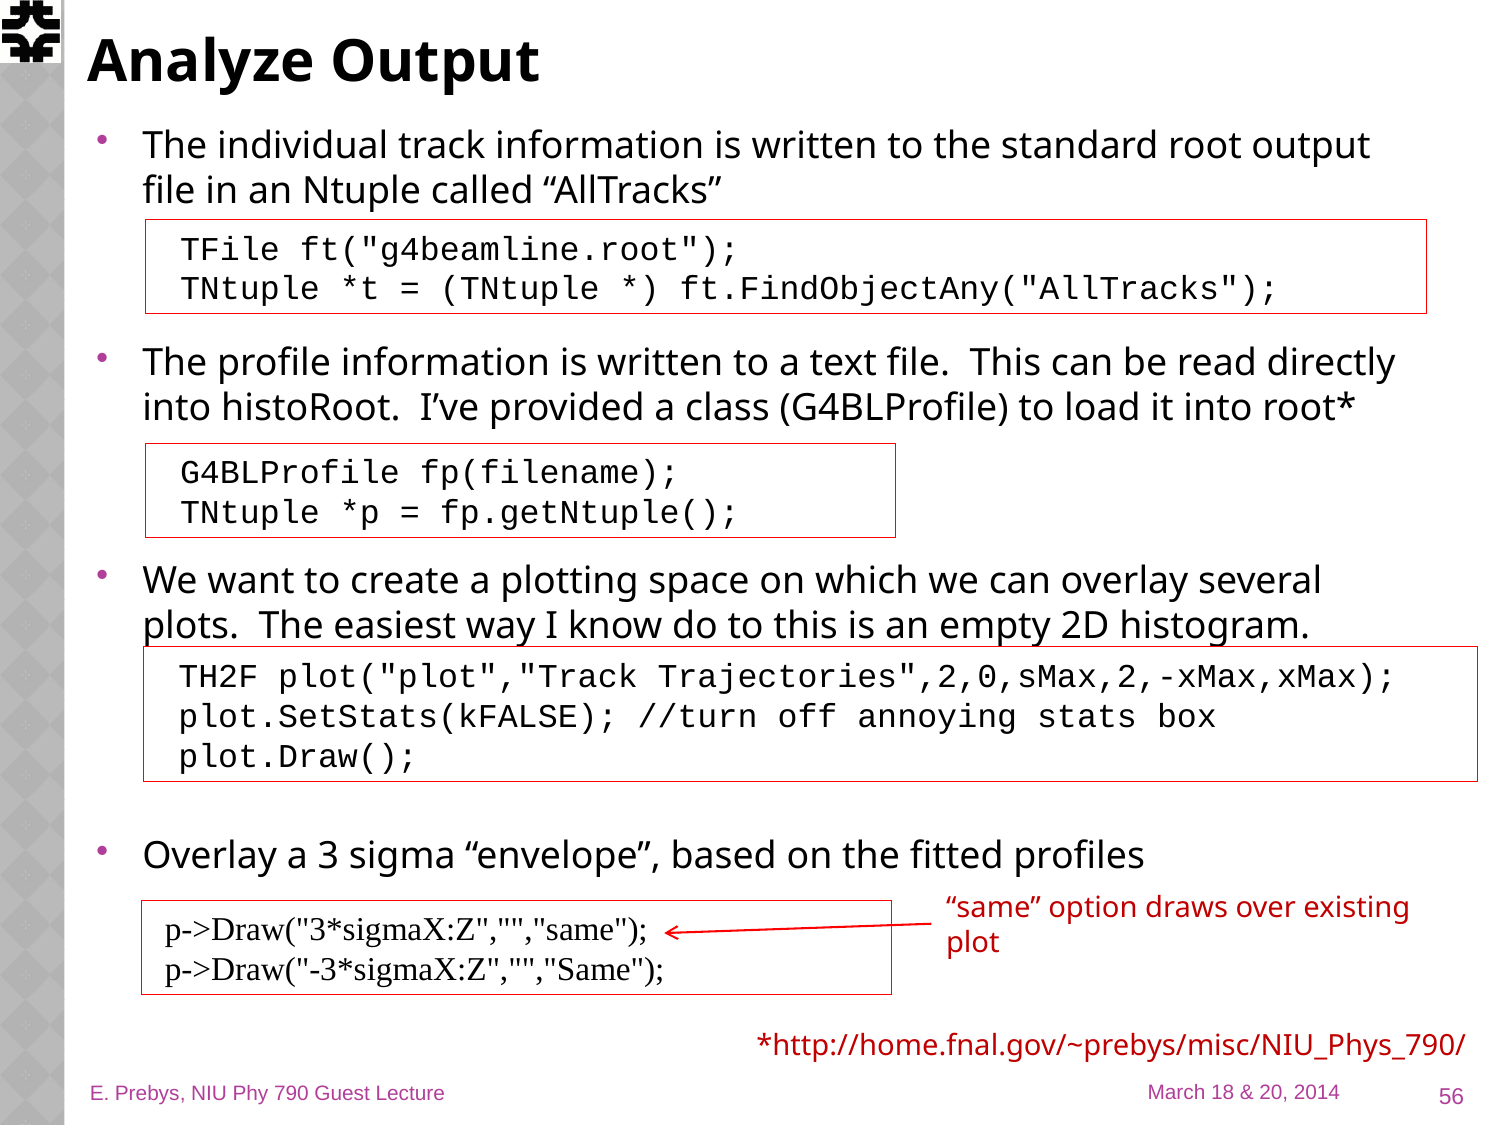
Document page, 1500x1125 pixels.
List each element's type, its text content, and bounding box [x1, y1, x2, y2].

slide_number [941, 1077, 1355, 1104]
picture [0, 0, 61, 63]
text_box [658, 906, 892, 944]
text_box *http://home.fnal.gov/~prebys/misc/NIU_Phys_790/ [689, 1018, 1482, 1069]
text_box TFile ft("g4beamline.root"); TNtuple *t = (TNtuple *) ft.FindObjectAny("AllTracks"); [145, 219, 1427, 314]
slide_number 56 [1367, 1071, 1465, 1110]
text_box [0, 0, 65, 1125]
text_box “same” option draws over existing plot [931, 881, 1473, 967]
text_box G4BLProfile fp(filename); TNtuple *p = fp.getNtuple(); [145, 443, 896, 538]
text_box TH2F plot("plot","Track Trajectories",2,0,sMax,2,-xMax,xMax); plot.SetStats(kFALSE); //turn off annoying stats box plot.Draw(); [143, 646, 1478, 782]
footer E. Prebys, NIU Phy 790 Guest Lecture [75, 1075, 709, 1105]
title Analyze Output [80, 20, 1436, 93]
text_box p->Draw("3*sigmaX:Z","","same"); p->Draw("-3*sigmaX:Z","","Same"); [141, 900, 892, 995]
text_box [663, 906, 932, 934]
list The individual track information is written to the standard root output file in an Ntuple called “AllTracks” The profile information is written to a text file. This can be read directly into histoRoot. I’ve provided a class (G4BLProfile) to load it into root* We want to create a plotting space on which we can overlay several plots. The easiest way I know do to this is an empty 2D histogram. Overlay a 3 sigma “envelope”, based on the fitted profiles [82, 112, 1437, 218]
